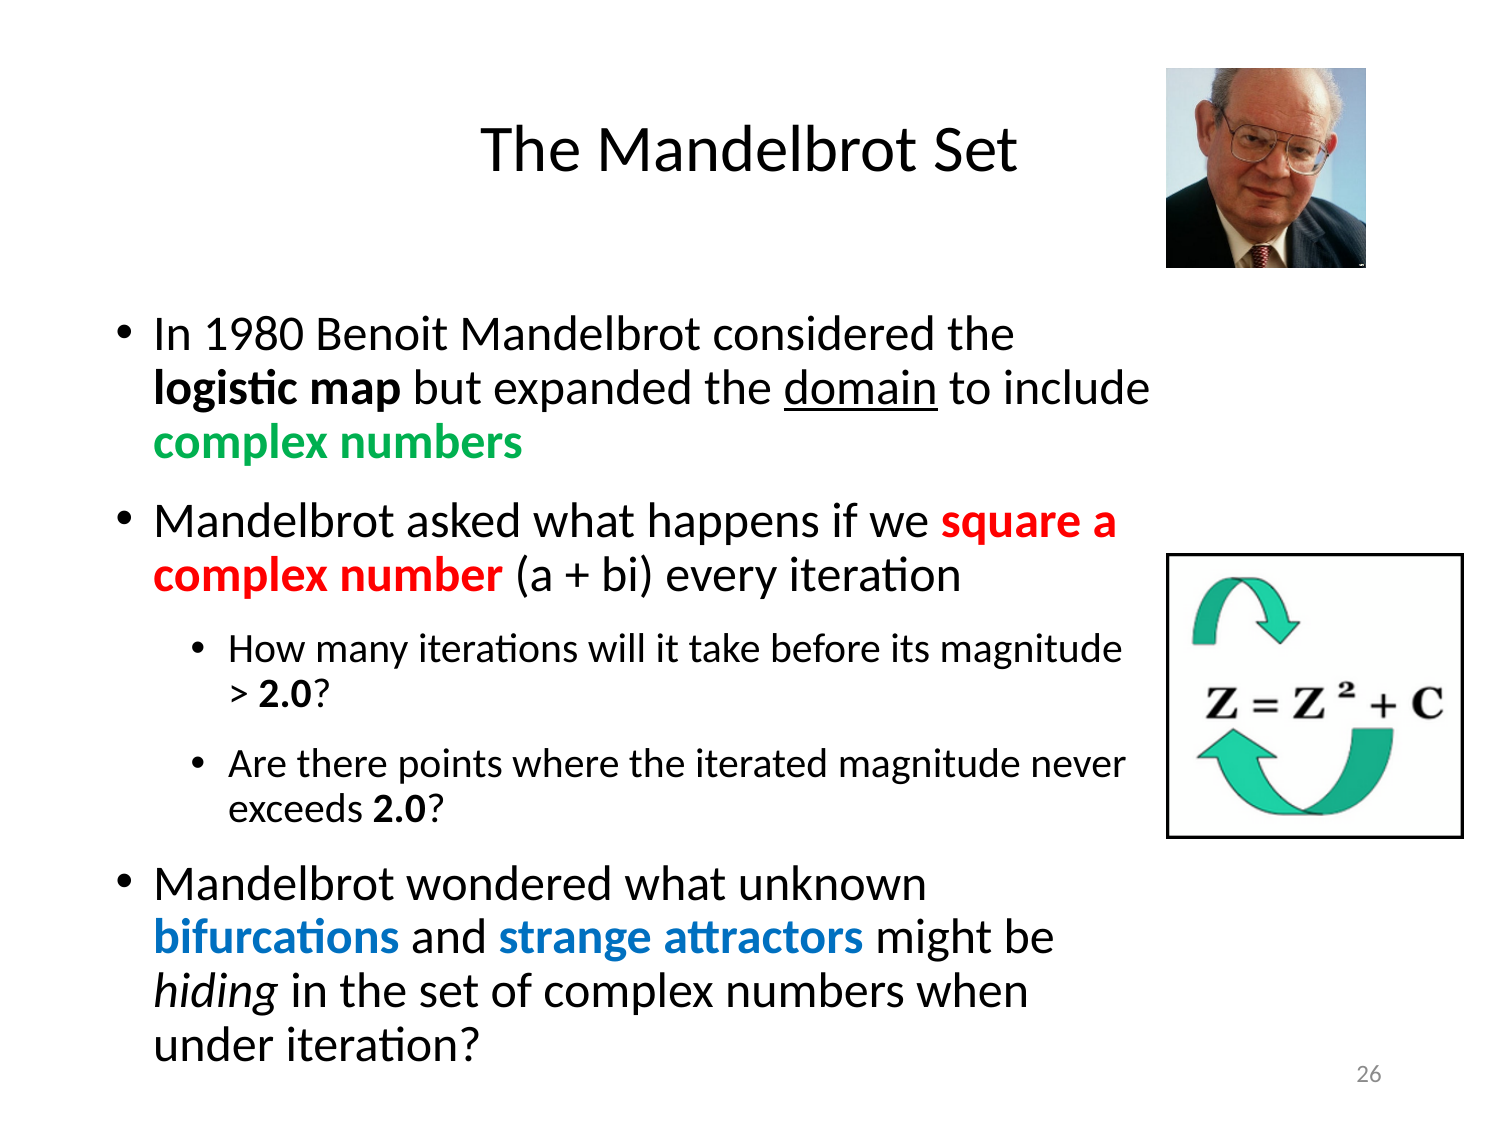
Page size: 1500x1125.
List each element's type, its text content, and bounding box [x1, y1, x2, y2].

list In 1980 Benoit Mandelbrot considered the logistic map but expanded the domain to include complex numbers Mandelbrot asked what happens if we square a complex number (a + bi) every iteration How many iterations will it take before its magnitude > 2.0? Are there points where the iterated magnitude never exceeds 2.0? Mandelbrot wondered what unknown bifurcations and strange attractors might be hiding in the set of complex numbers when under iteration? [100, 299, 1167, 1094]
slide_number 26 [1059, 1042, 1397, 1103]
title The Mandelbrot Set [103, 59, 1397, 241]
picture [1166, 553, 1464, 839]
picture [1166, 68, 1366, 269]
